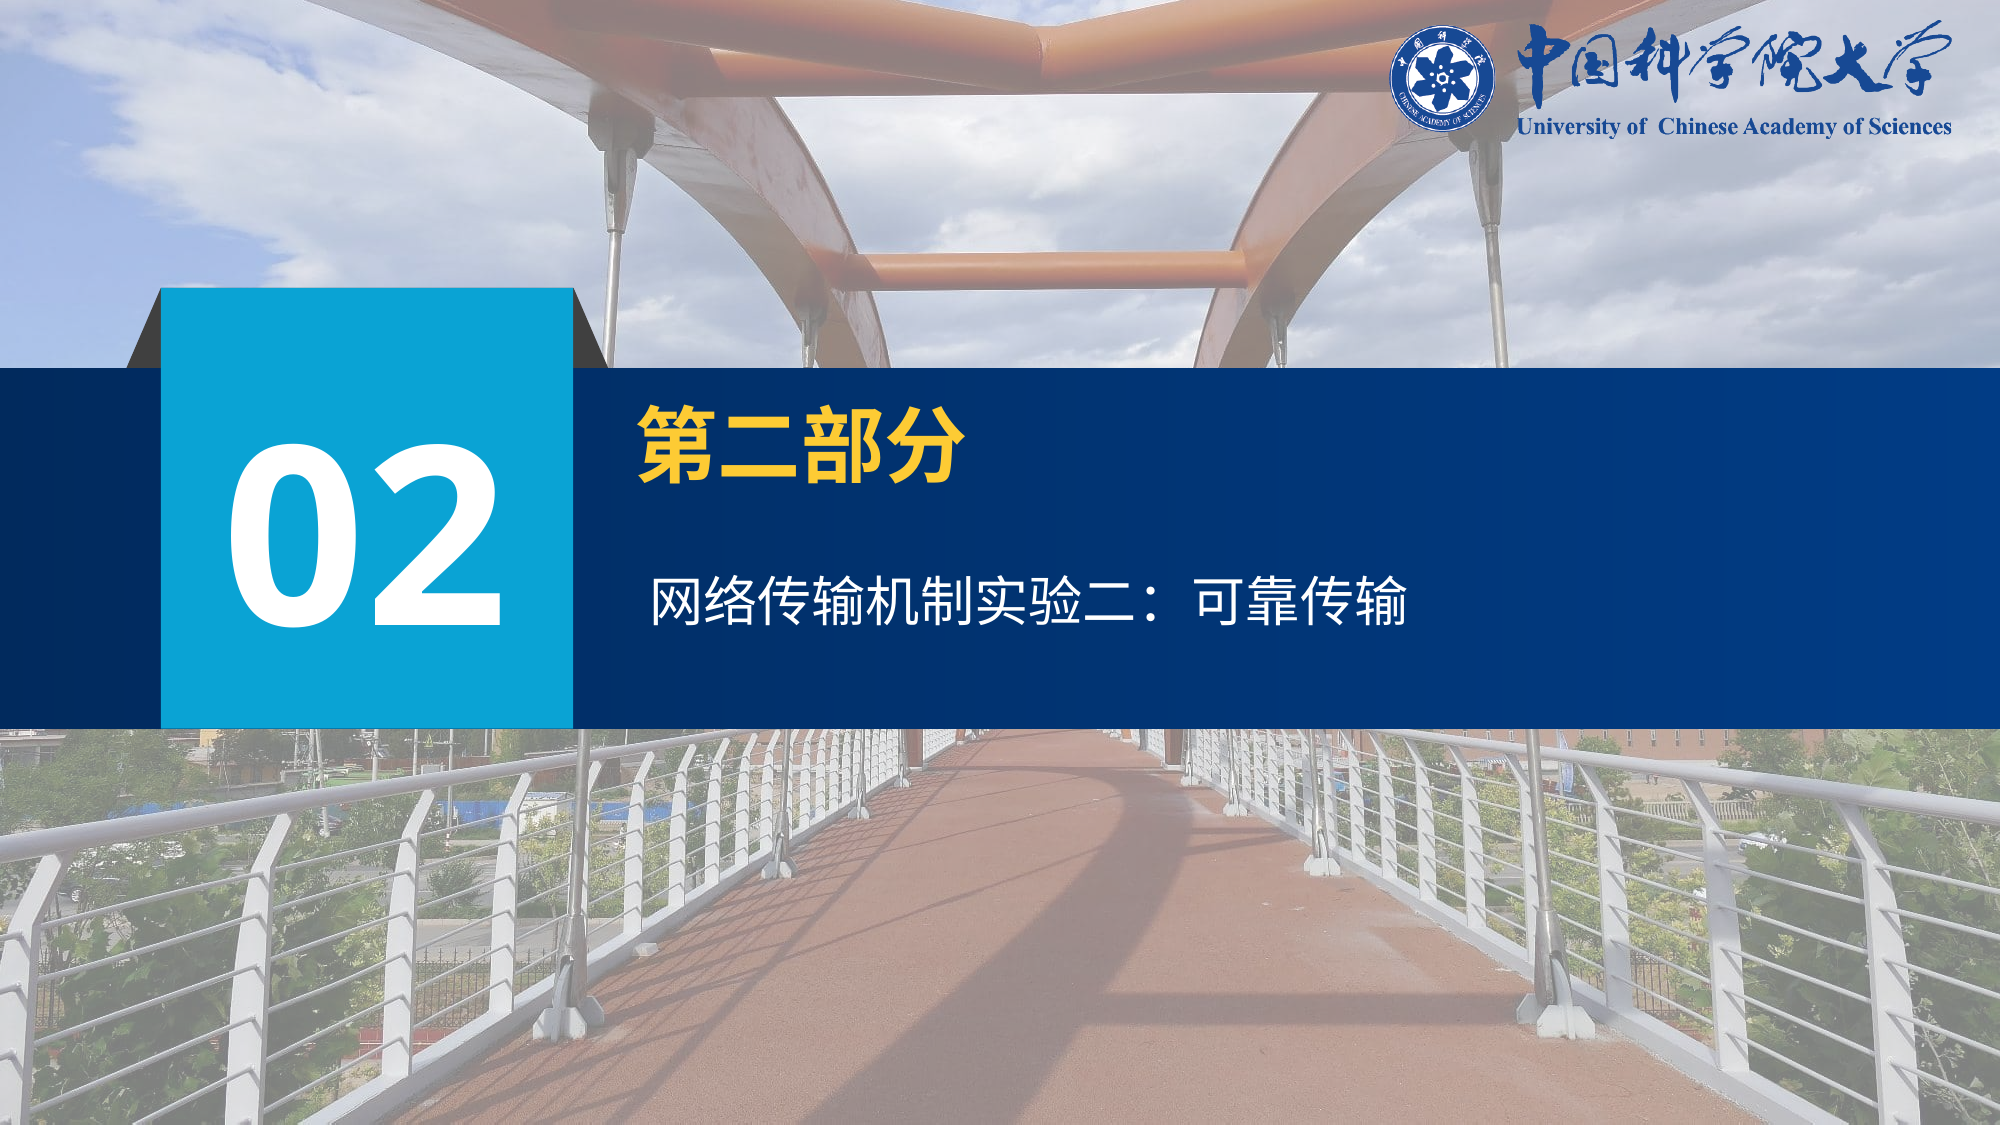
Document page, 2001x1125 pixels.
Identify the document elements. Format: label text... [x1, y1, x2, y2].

text_box [160, 287, 574, 729]
picture [1389, 20, 1952, 139]
text_box 网络传输机制实验二：可靠传输 [634, 527, 1556, 640]
text_box [574, 368, 2000, 729]
text_box [126, 289, 160, 368]
text_box 02 [207, 368, 524, 683]
text_box 第二部分 [619, 385, 1524, 501]
text_box [574, 288, 609, 368]
text_box [0, 368, 160, 729]
